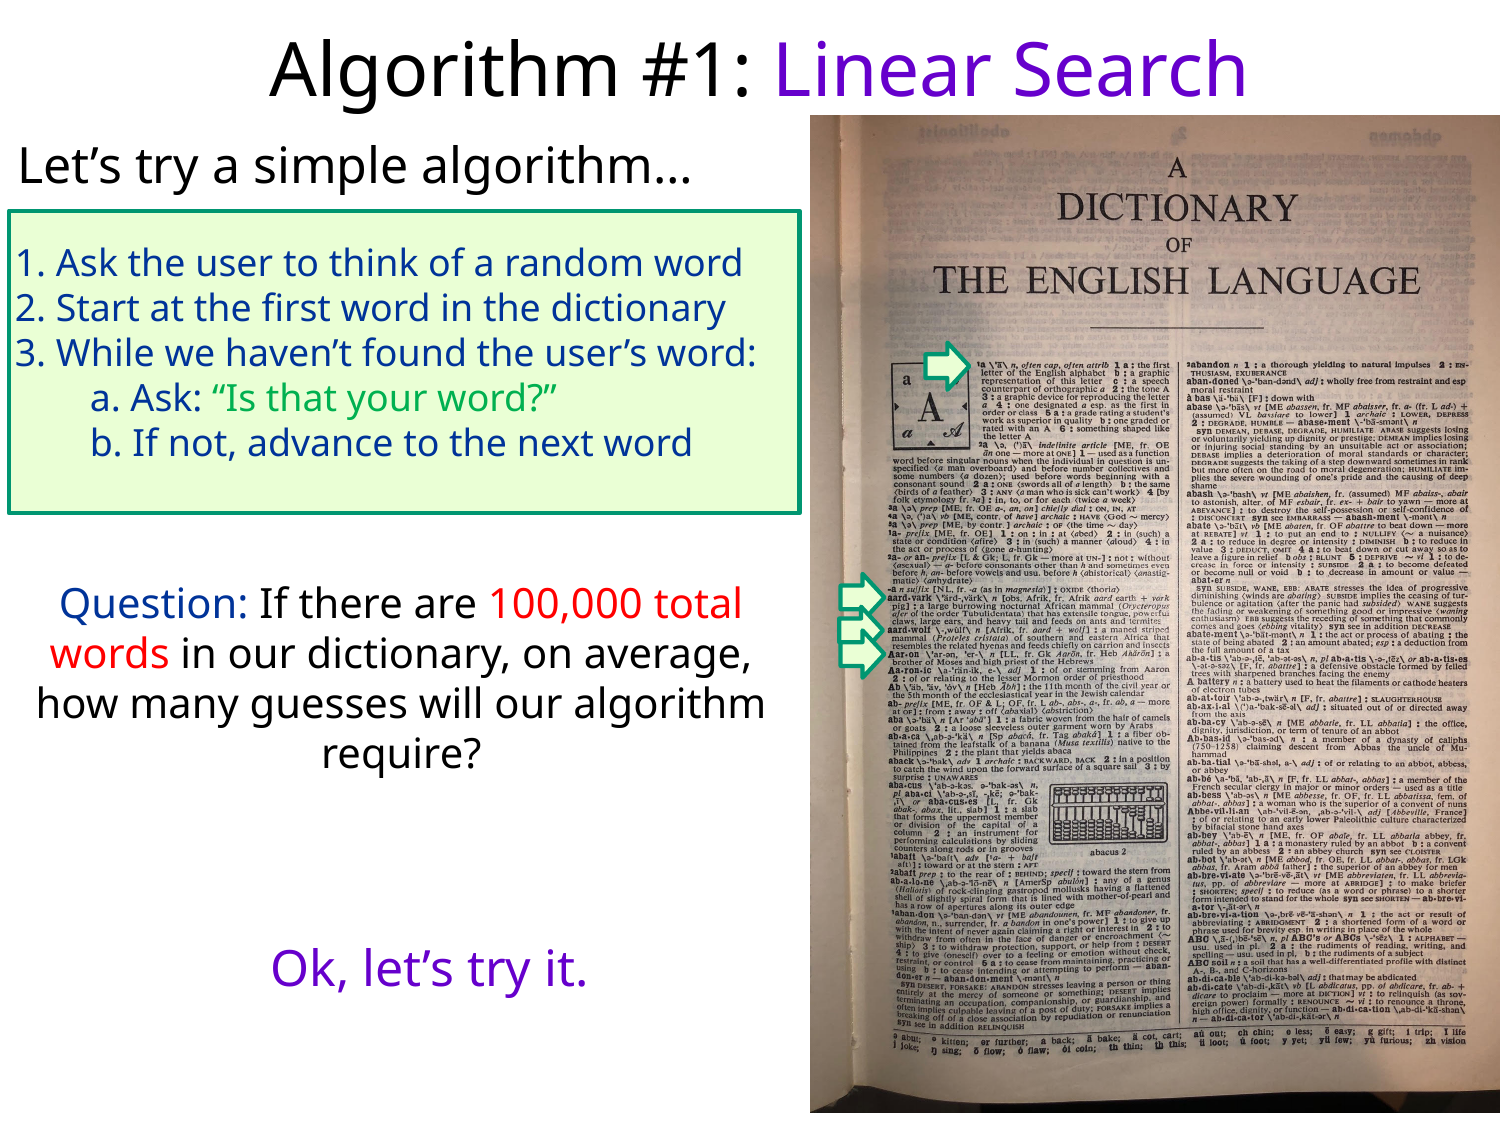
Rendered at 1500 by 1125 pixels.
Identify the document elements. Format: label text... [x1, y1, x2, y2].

text_box Let’s try a simple algorithm… [0, 126, 760, 202]
text_box [7, 472, 802, 515]
text_box [7, 209, 802, 231]
title Algorithm #1: Linear Search [122, 0, 1398, 161]
text_box Ok, let’s try it. [0, 928, 805, 1004]
text_box Question: If there are 100,000 total words in our dictionary, on average, how many guesses will our algorithm require? [10, 569, 792, 784]
text_box 1. Ask the user to think of a random word 2. Start at the first word in the dictionary 3. While we haven’t found the user’s word: a. Ask: “Is that your word?” b. If not, advance to the next word [0, 231, 805, 472]
picture [810, 115, 1500, 1113]
